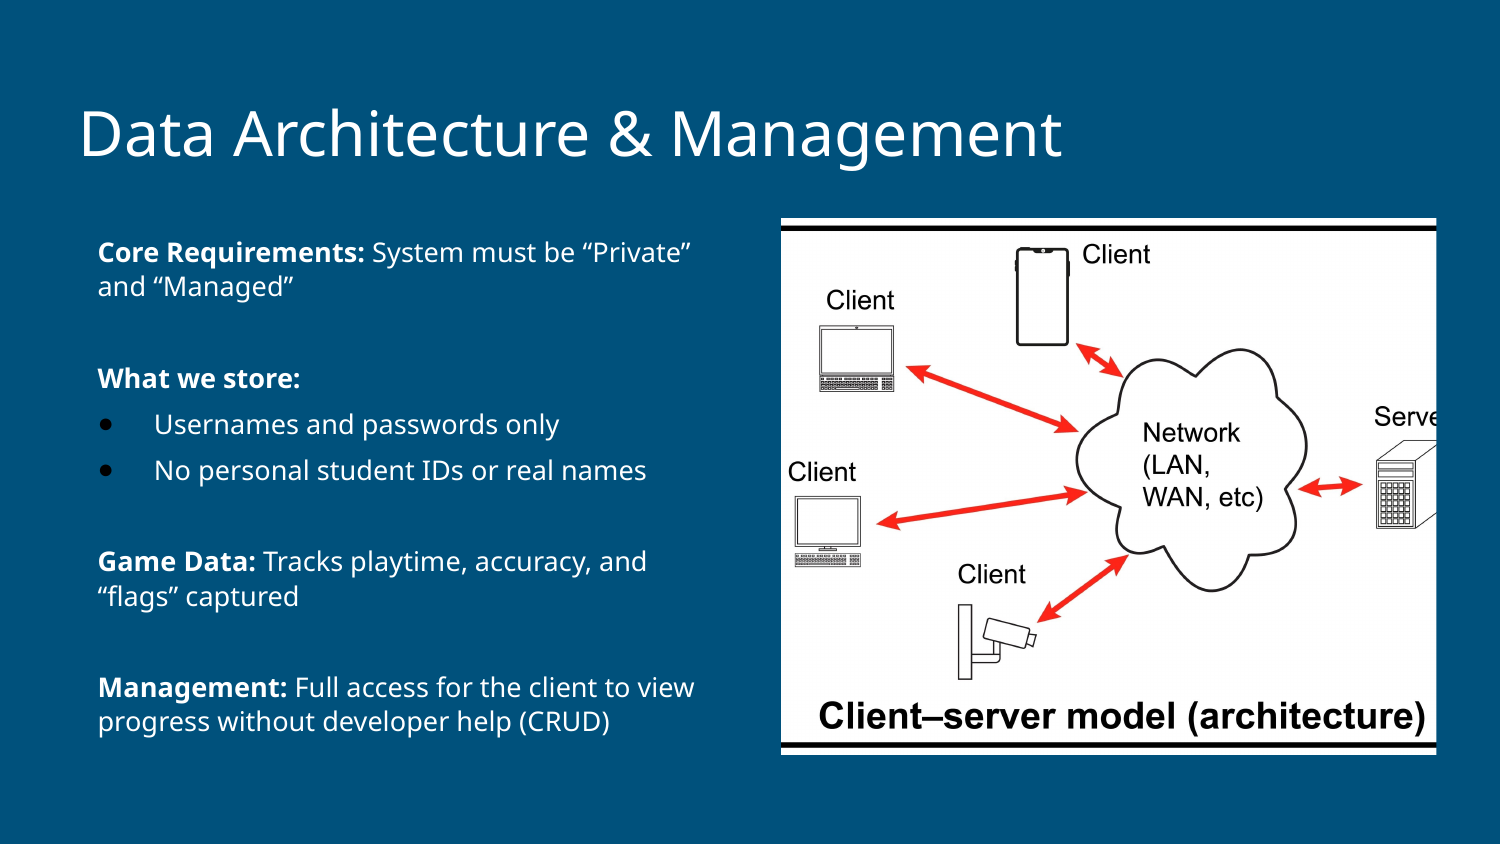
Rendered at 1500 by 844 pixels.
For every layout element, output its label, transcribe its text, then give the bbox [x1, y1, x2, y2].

picture [782, 219, 1436, 754]
list Core Requirements: System must be “Private” and “Managed” What we store: Usernames and passwords only No personal student IDs or real names Game Data: Tracks playtime, accuracy, and “flags” captured Management: Full access for the client to view progress without developer help (CRUD) [63, 218, 719, 755]
title Data Architecture & Management [63, 75, 1437, 188]
